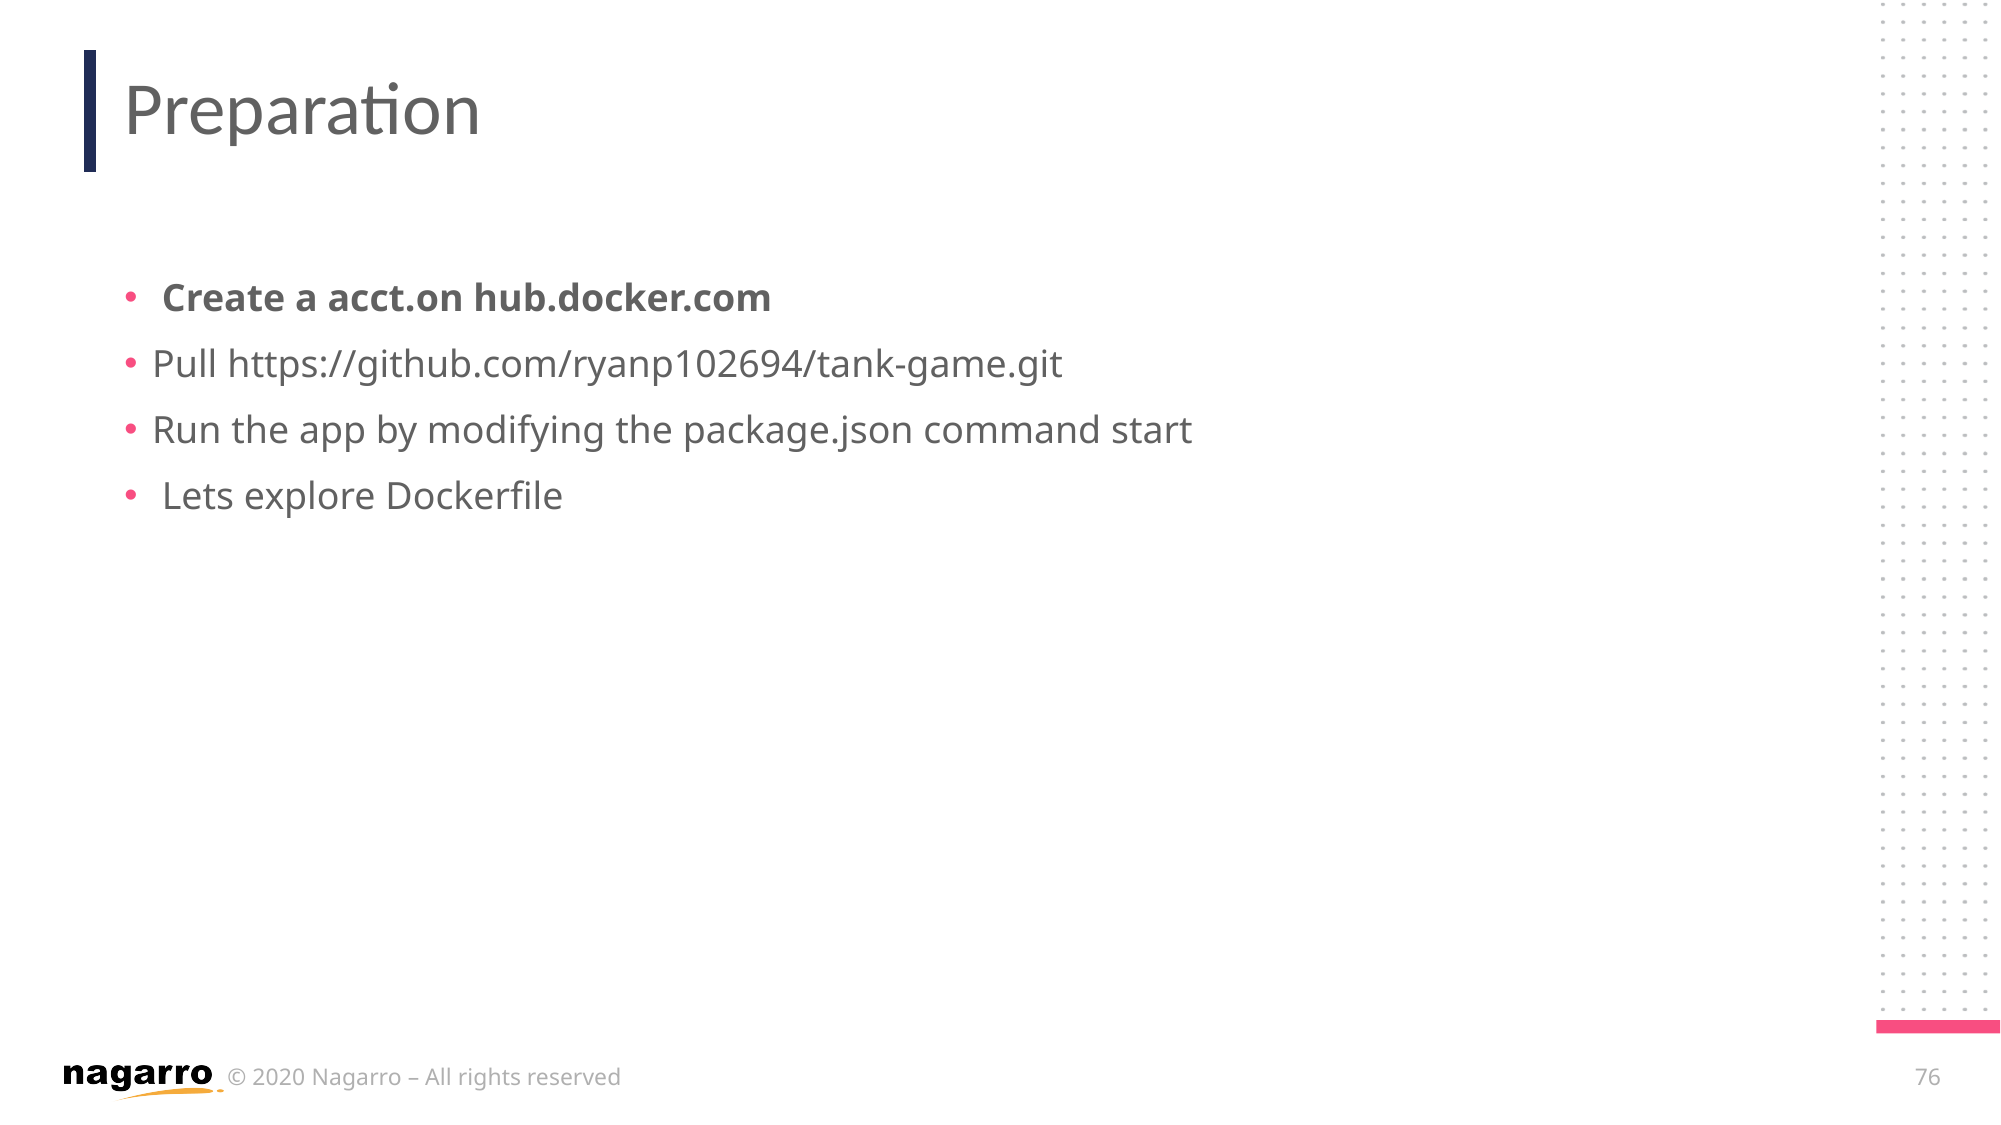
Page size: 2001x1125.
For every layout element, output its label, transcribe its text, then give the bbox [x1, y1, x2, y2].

picture [64, 1065, 224, 1102]
list Create a acct.on hub.docker.com Pull https://github.com/ryanp102694/tank-game.git Run the app by modifying the package.json command start Lets explore Dockerfile [109, 266, 1814, 973]
title Preparation [109, 62, 1814, 160]
picture [1881, 0, 2000, 1020]
